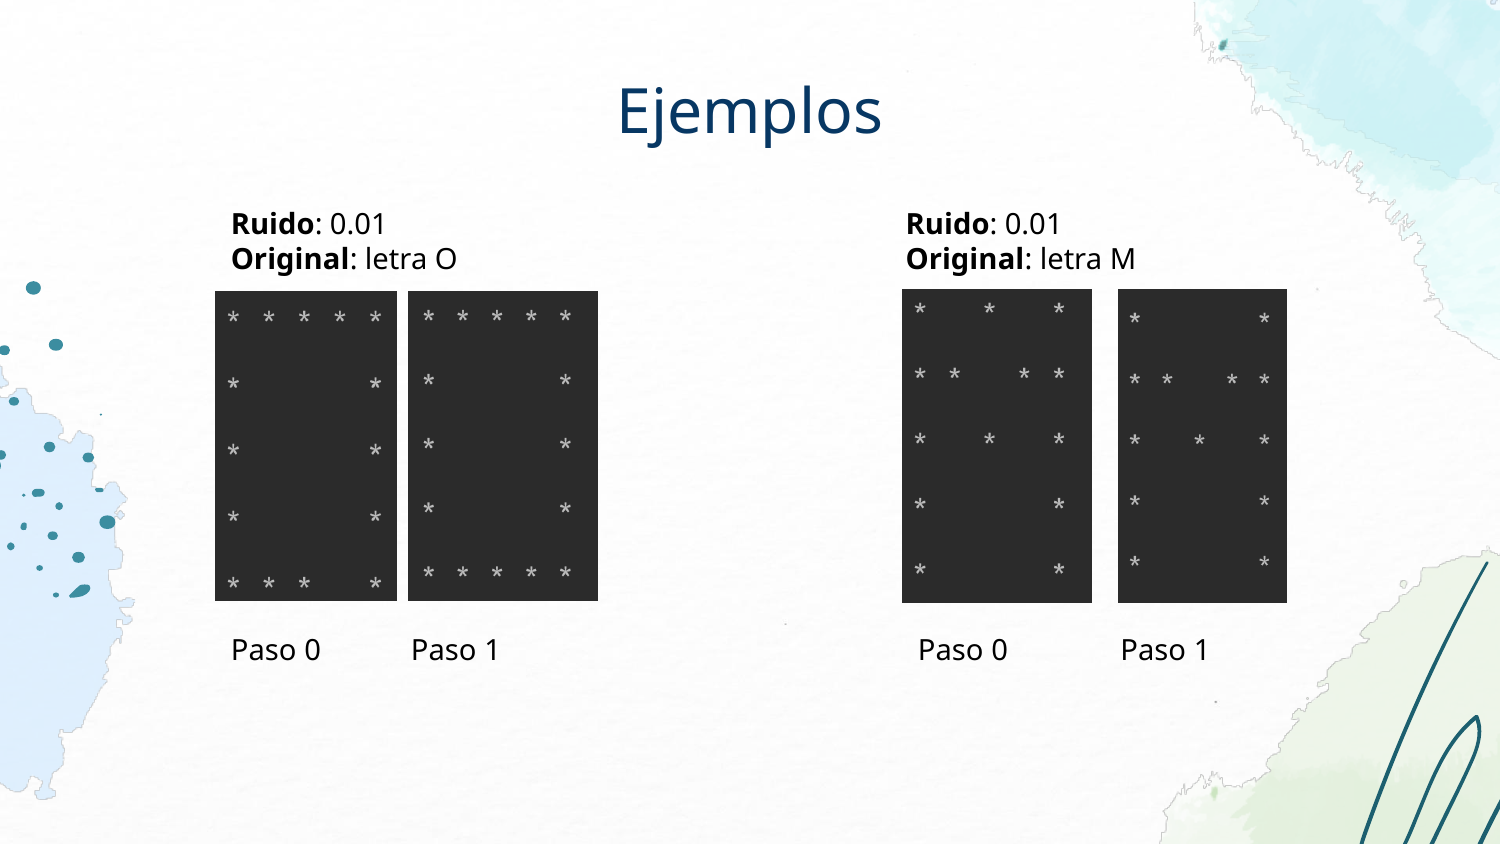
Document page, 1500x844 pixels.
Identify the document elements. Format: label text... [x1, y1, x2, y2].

picture [1483, 811, 1500, 844]
text_box Paso 0 Paso 1 [215, 615, 598, 681]
picture [1408, 722, 1477, 844]
text_box Ruido: 0.01 Original: letra O [215, 190, 622, 291]
picture [0, 0, 1500, 844]
title Ejemplos [120, 61, 1380, 156]
text_box Ruido: 0.01 Original: letra M [890, 190, 1297, 291]
text_box Paso 0 Paso 1 [902, 615, 1285, 681]
